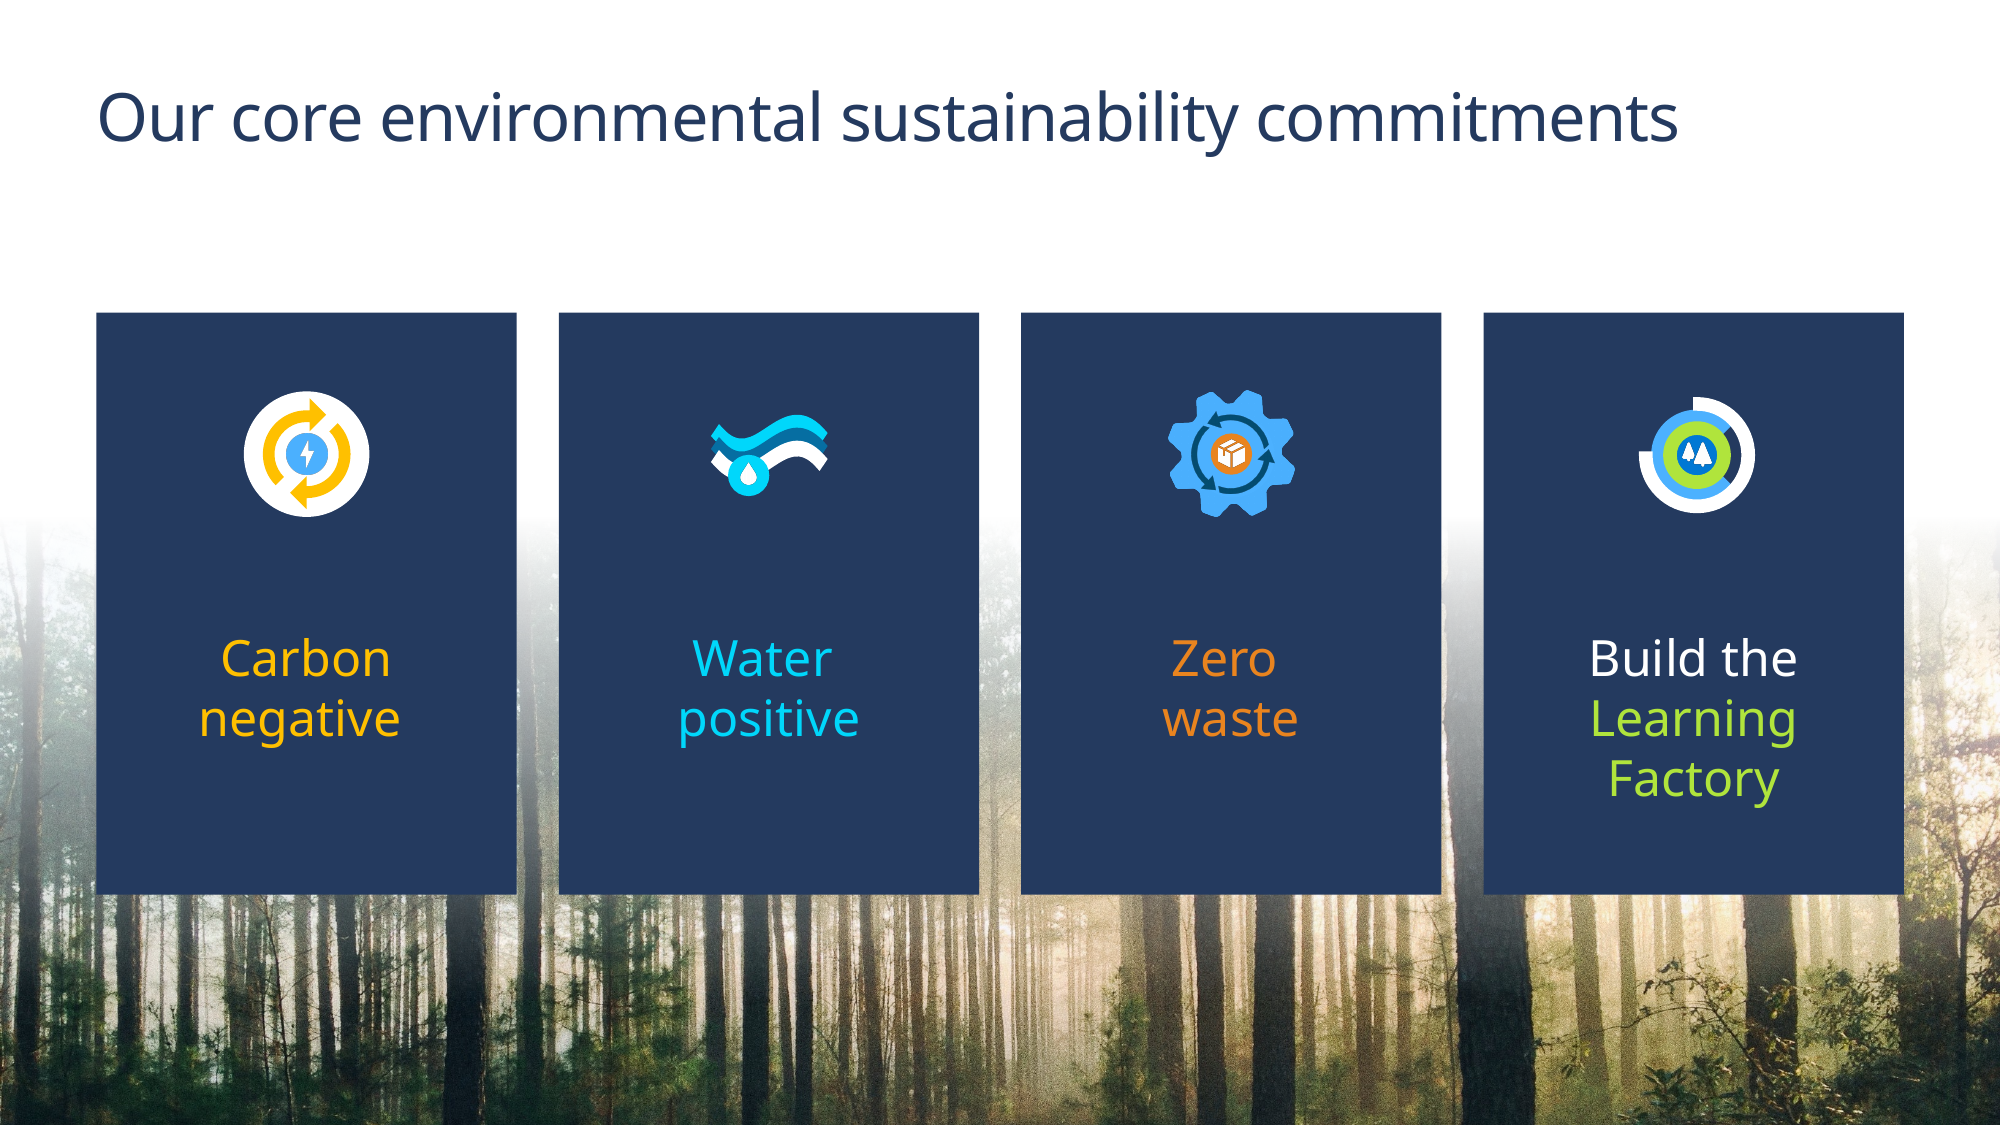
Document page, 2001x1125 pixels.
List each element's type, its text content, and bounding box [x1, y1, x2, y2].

text_box Zero waste [1020, 312, 1442, 516]
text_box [1168, 390, 1295, 517]
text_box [690, 375, 848, 533]
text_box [1618, 376, 1776, 534]
text_box Build the Learning Factory [1483, 312, 1905, 516]
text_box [243, 391, 370, 518]
text_box Carbon negative [96, 312, 517, 516]
text_box Water positive [558, 312, 980, 516]
title Our core environmental sustainability commitments [96, 75, 1904, 156]
picture [0, 516, 2000, 1125]
